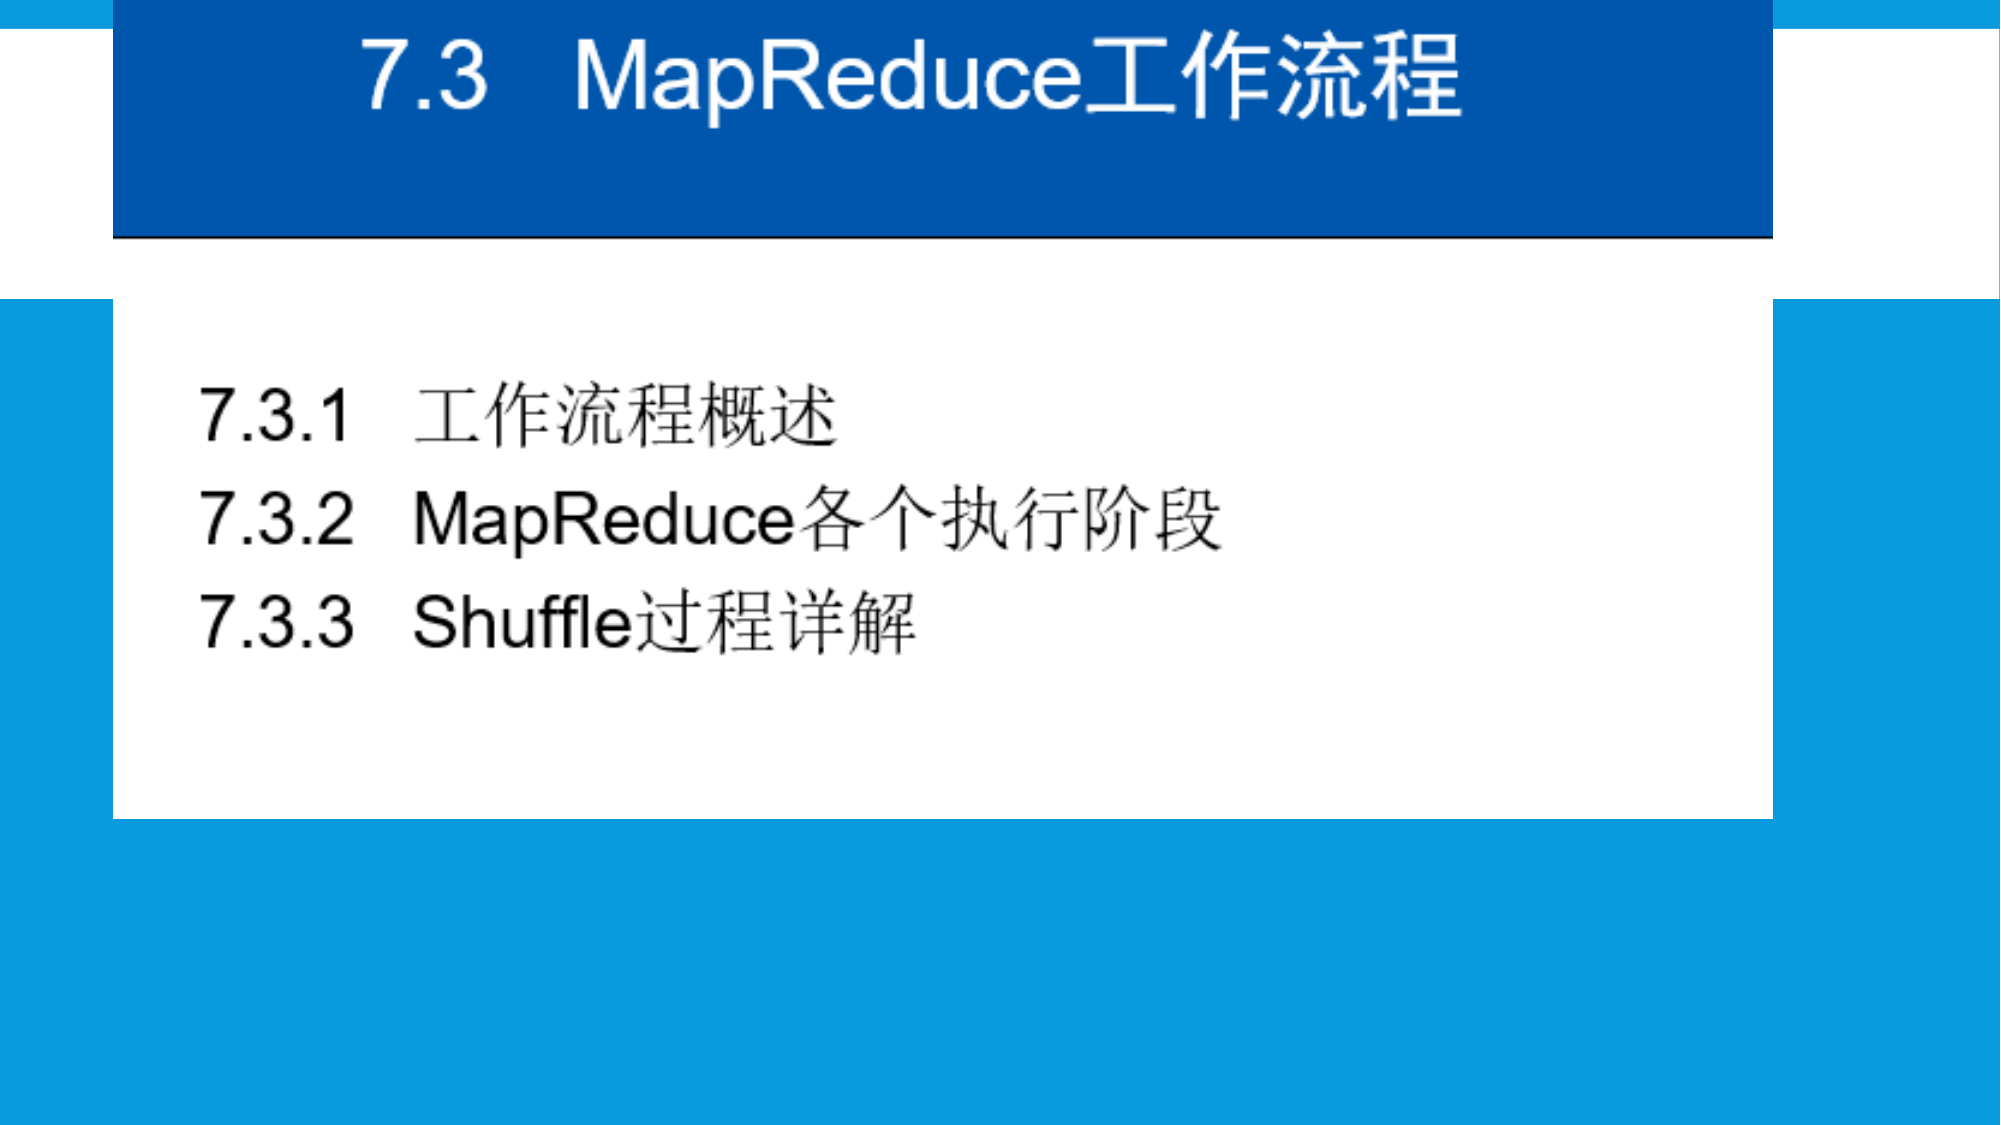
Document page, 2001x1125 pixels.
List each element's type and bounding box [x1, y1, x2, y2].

picture [113, 0, 1773, 818]
